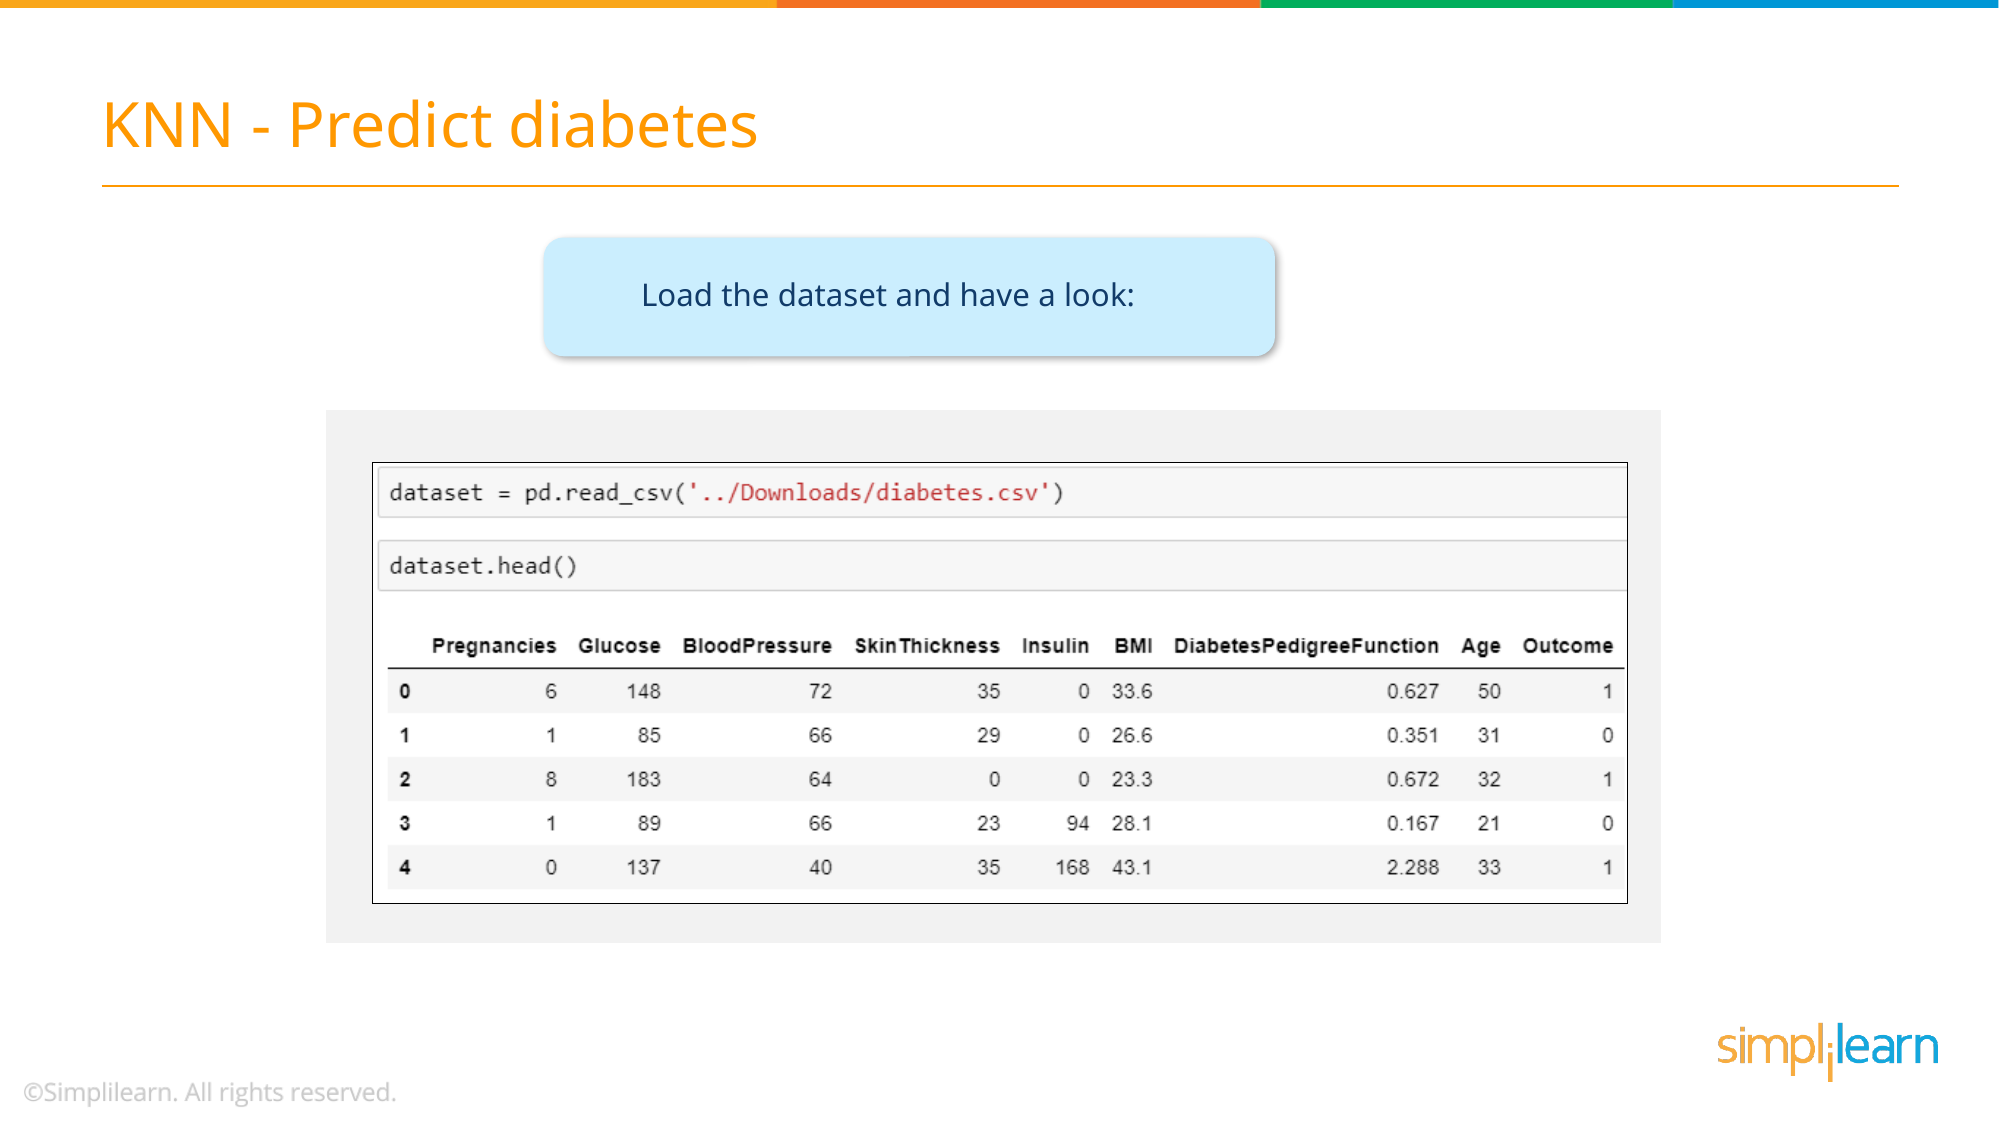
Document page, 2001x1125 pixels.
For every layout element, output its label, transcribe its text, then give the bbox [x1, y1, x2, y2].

picture [372, 462, 1628, 904]
picture [0, 0, 1673, 8]
text_box Load the dataset and have a look: [626, 267, 1247, 321]
text_box [324, 408, 1663, 945]
title KNN - Predict diabetes [101, 93, 1900, 165]
picture [0, 1066, 413, 1125]
picture [1710, 1014, 1946, 1089]
text_box [542, 236, 1277, 358]
